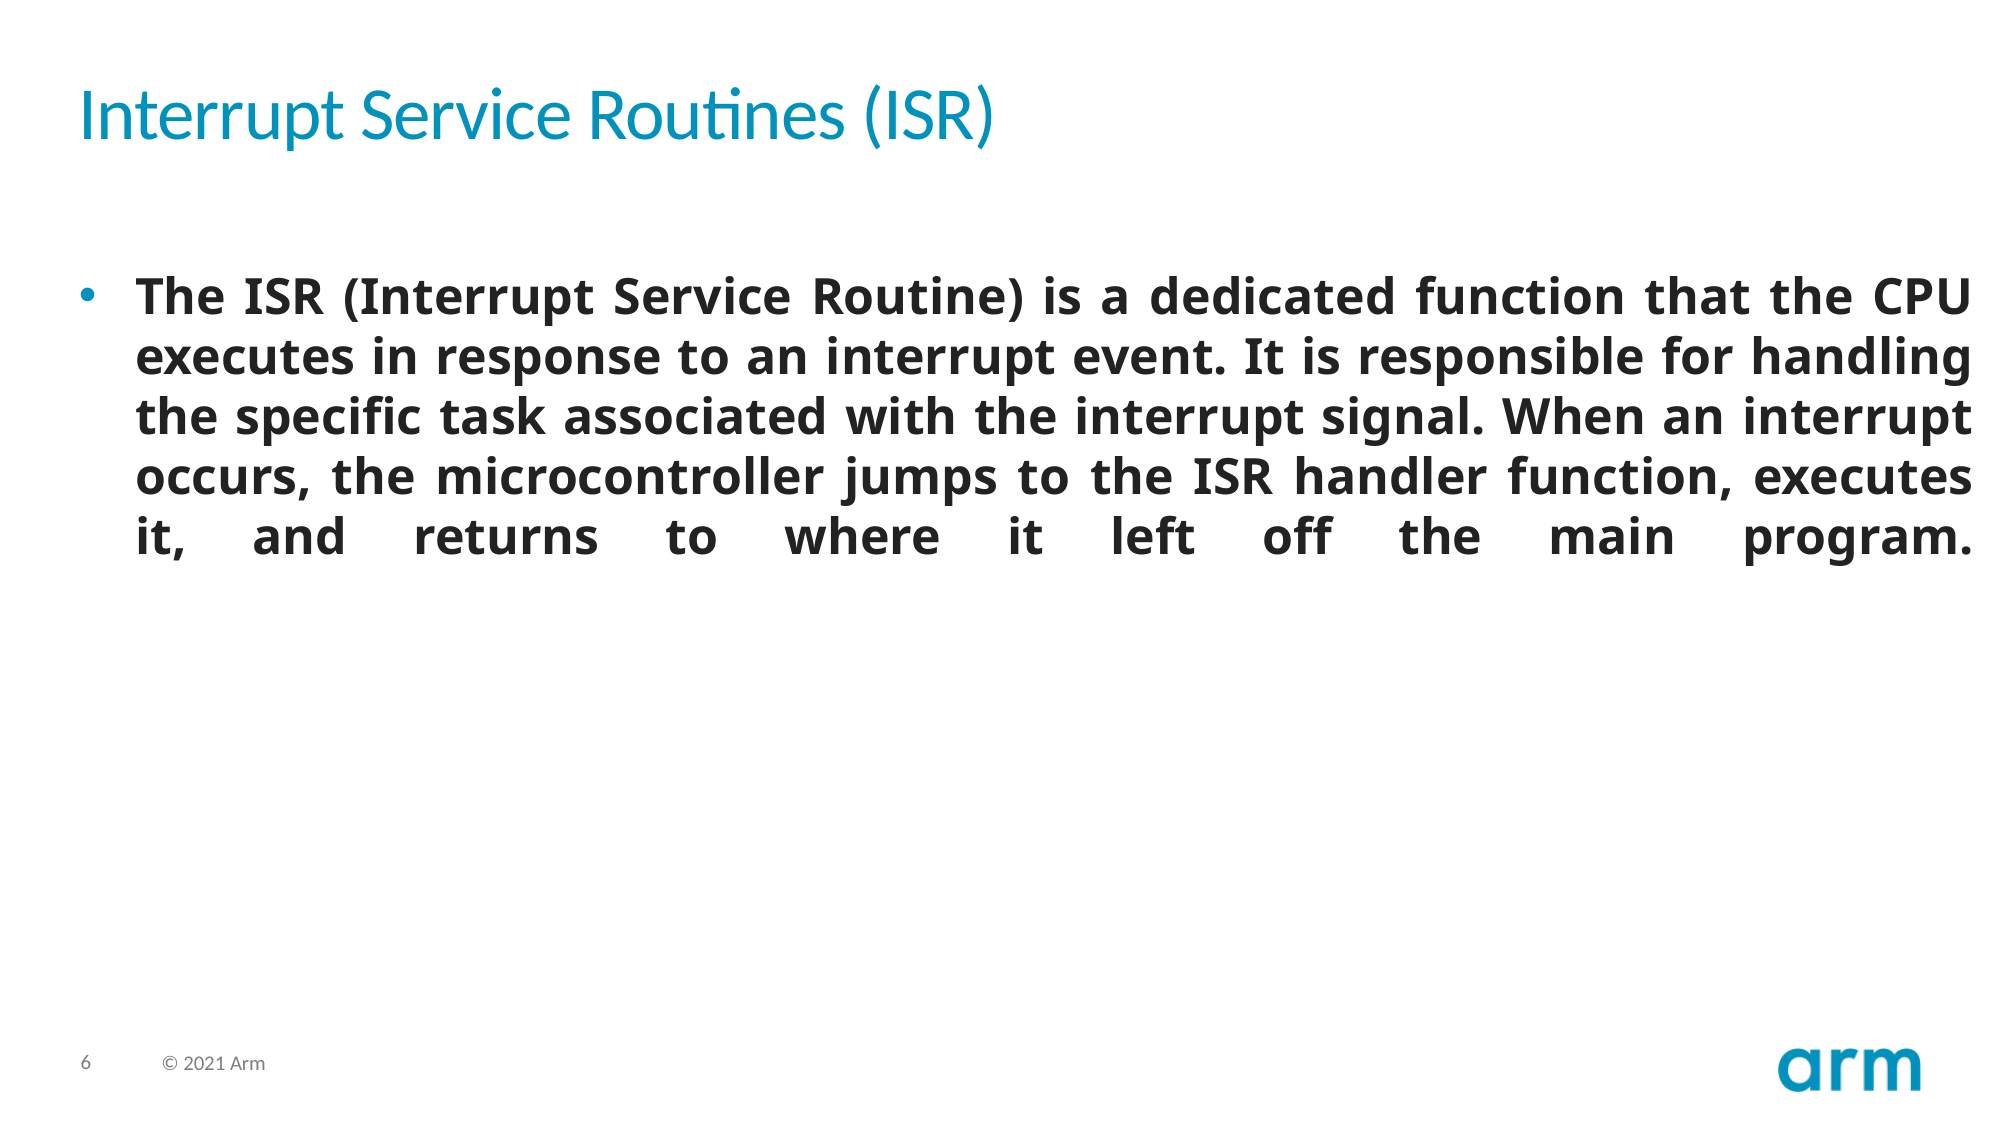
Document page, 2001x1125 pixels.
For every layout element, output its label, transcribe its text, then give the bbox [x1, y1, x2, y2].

list The ISR (Interrupt Service Routine) is a dedicated function that the CPU executes in response to an interrupt event. It is responsible for handling the specific task associated with the interrupt signal. When an interrupt occurs, the microcontroller jumps to the ISR handler function, executes it, and returns to where it left off the main program. [78, 192, 1975, 1004]
picture [1777, 1047, 1922, 1093]
title Interrupt Service Routines (ISR) [78, 78, 1922, 186]
